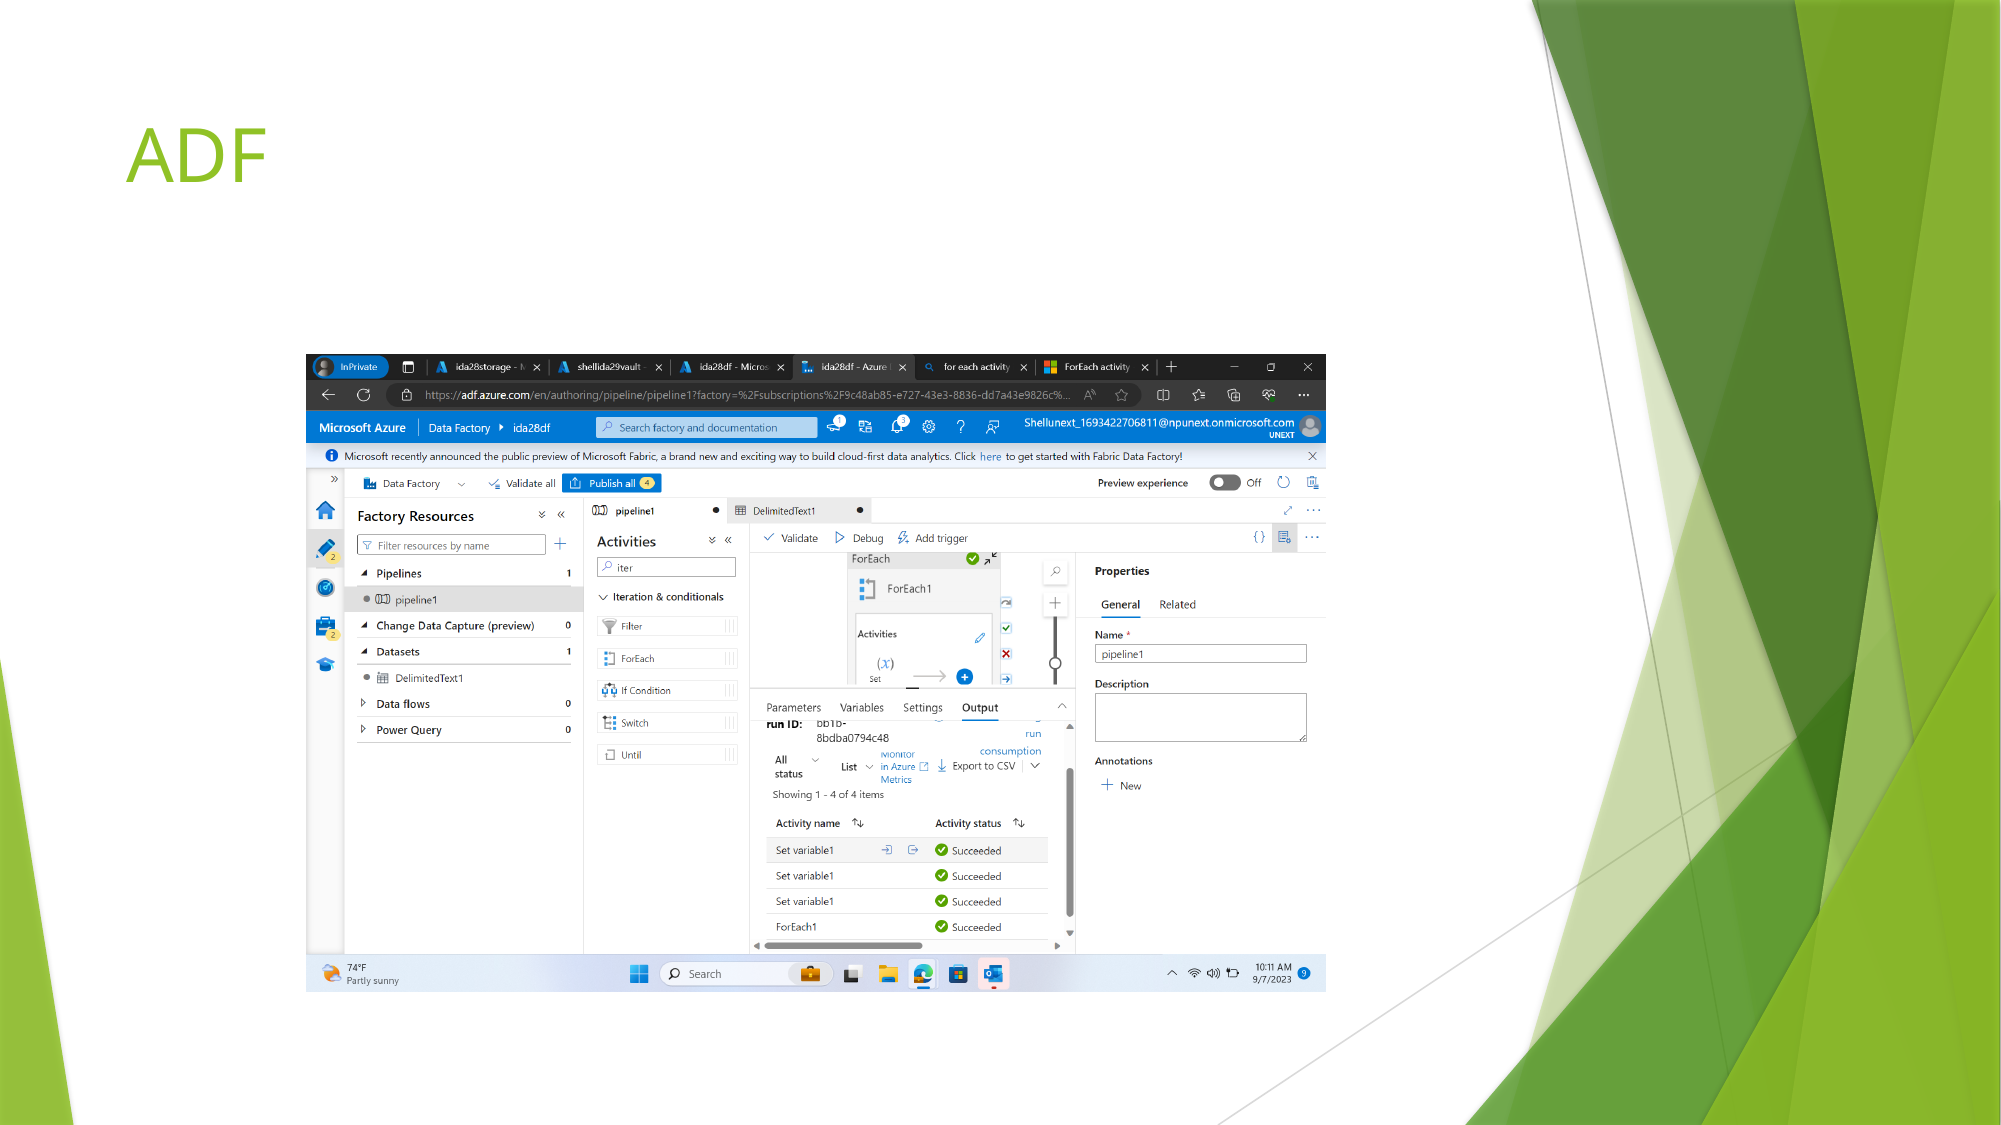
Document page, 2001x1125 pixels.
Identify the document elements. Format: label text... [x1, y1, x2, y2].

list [306, 353, 1327, 992]
title ADF [111, 99, 1522, 317]
